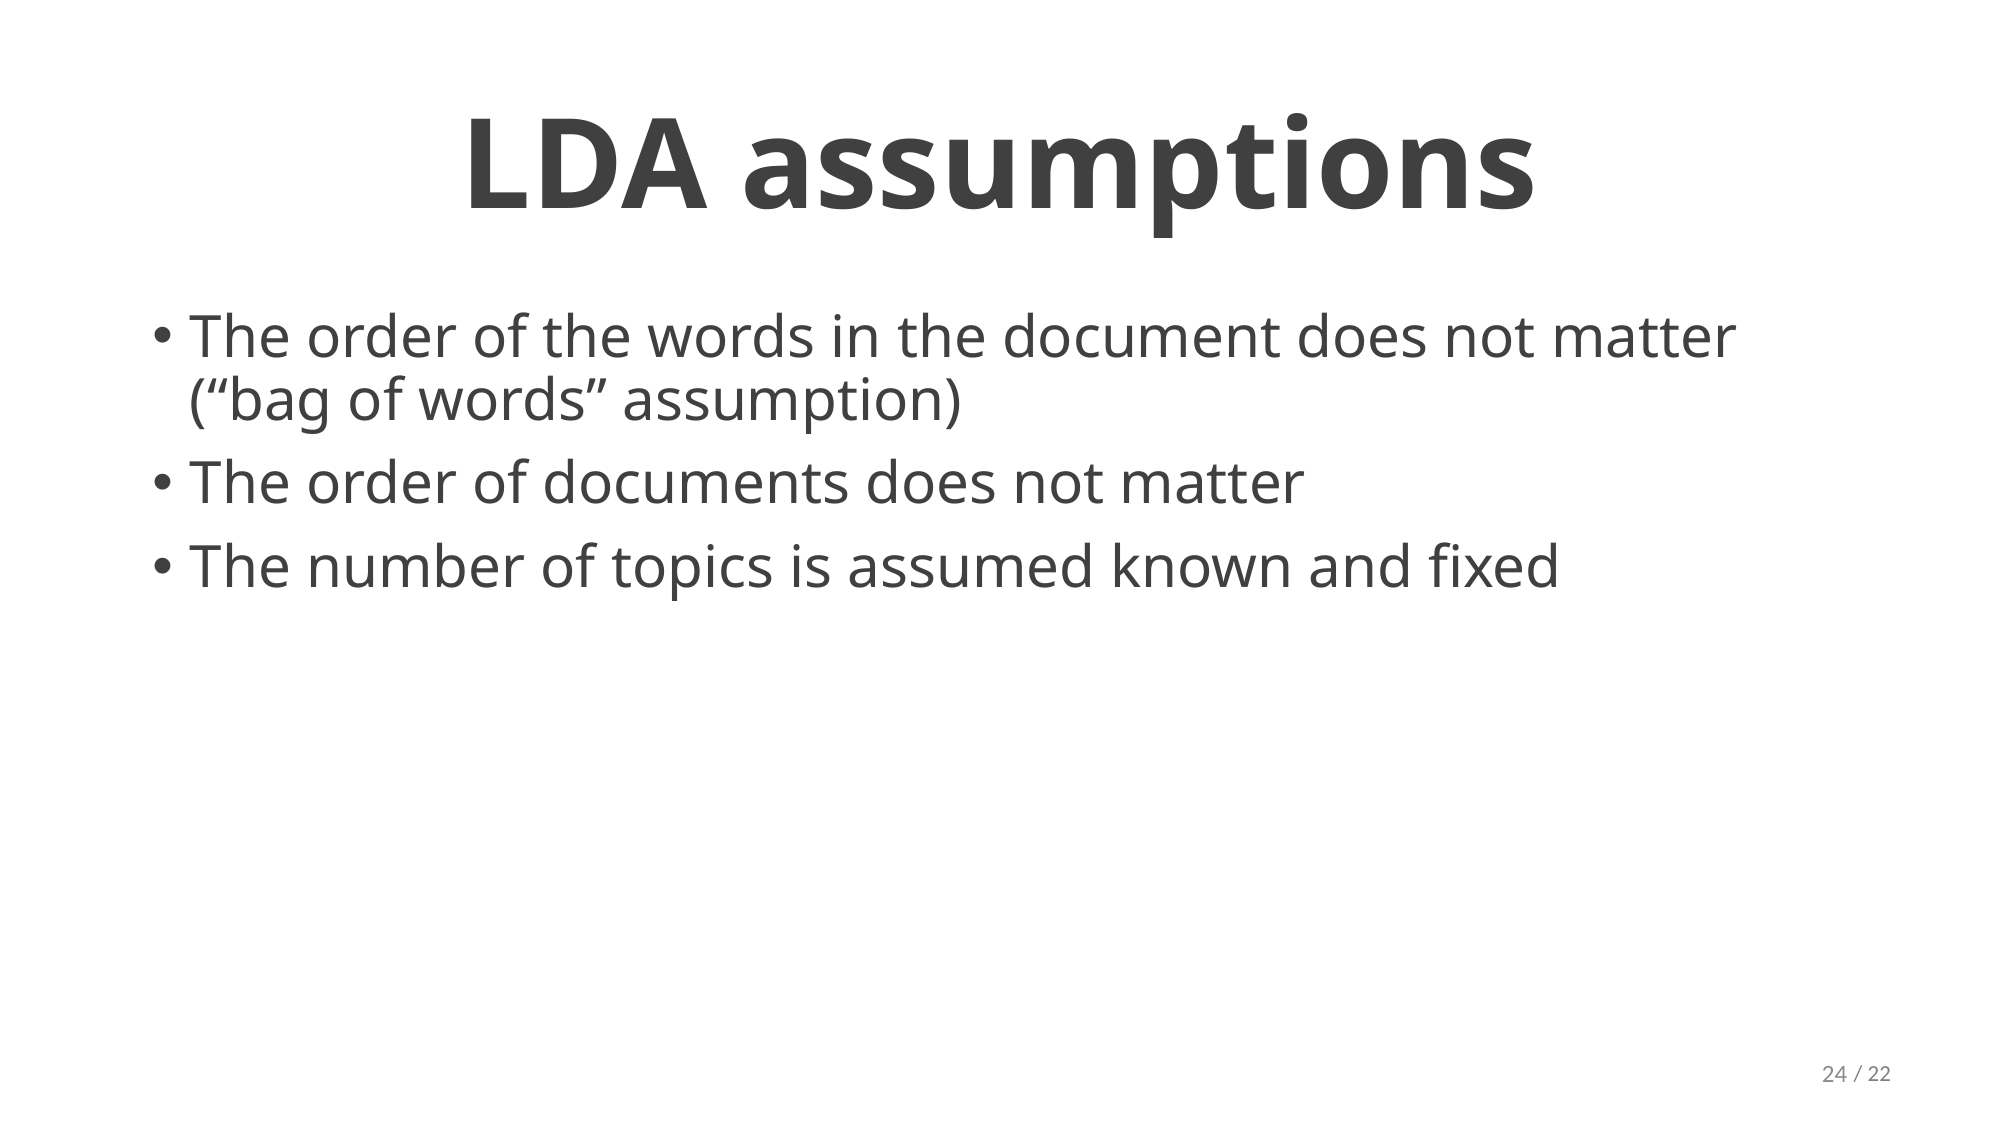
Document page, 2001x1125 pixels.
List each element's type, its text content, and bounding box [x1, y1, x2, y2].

slide_number 24 [1412, 1042, 1863, 1103]
list The order of the words in the document does not matter (“bag of words” assumption) The order of documents does not matter The number of topics is assumed known and fixed [131, 293, 1869, 1019]
title LDA assumptions [131, 54, 1869, 284]
